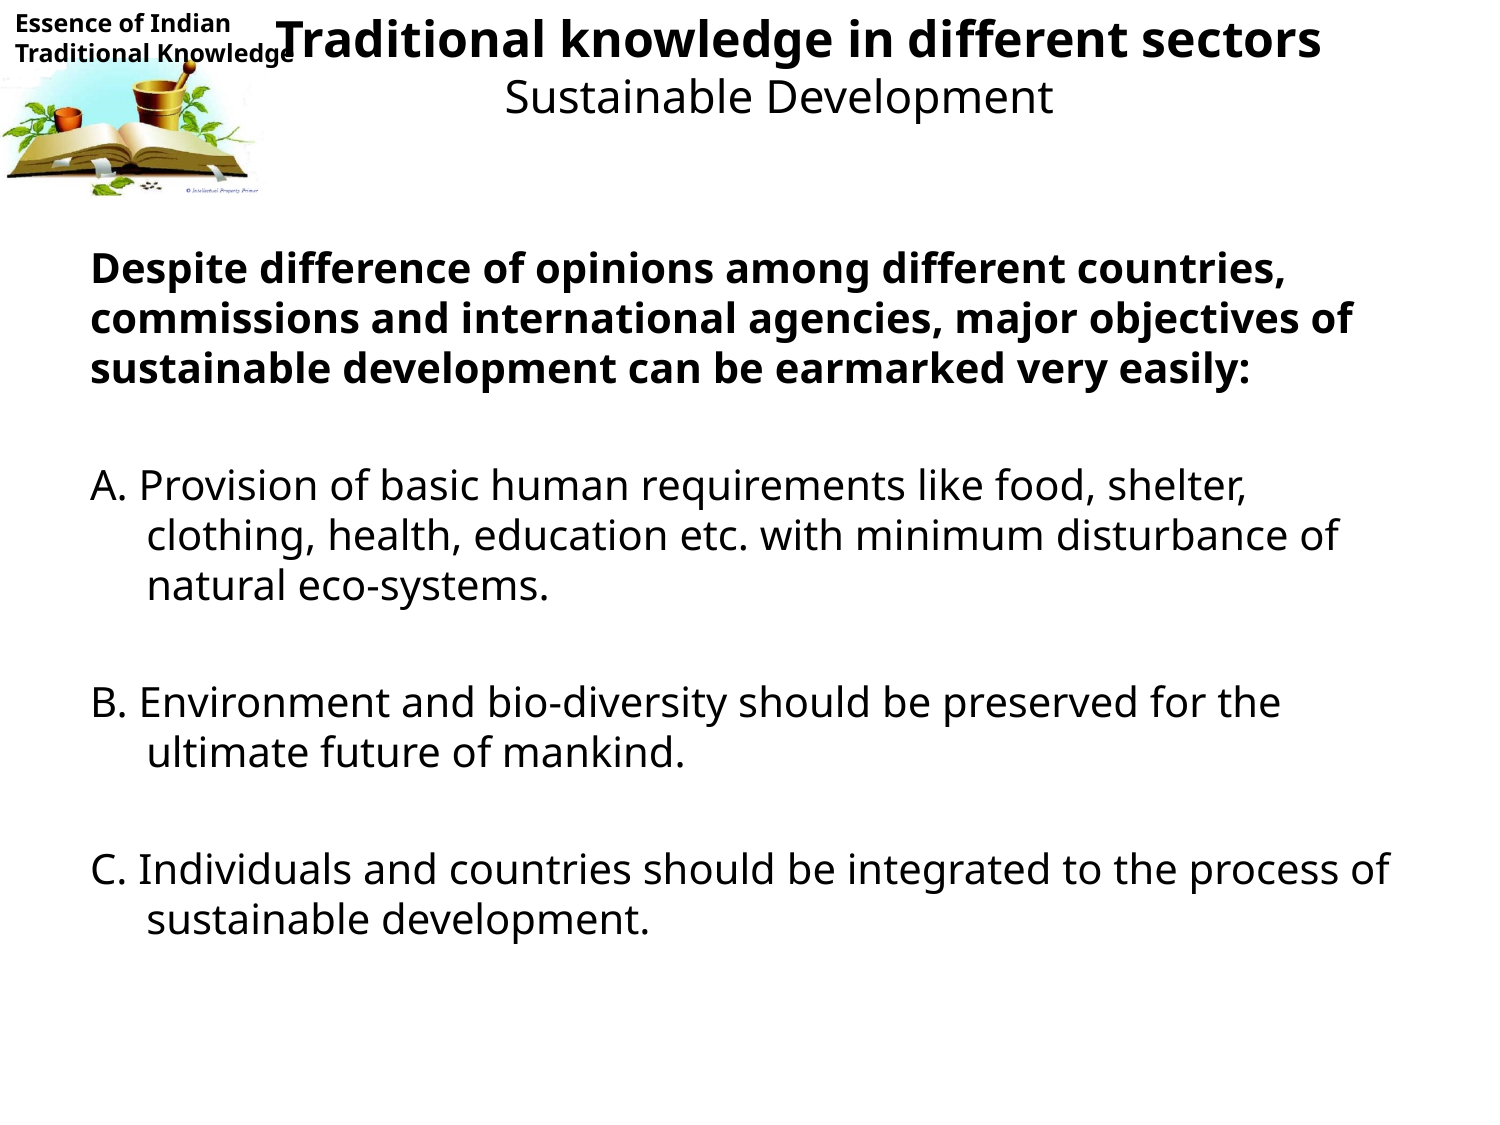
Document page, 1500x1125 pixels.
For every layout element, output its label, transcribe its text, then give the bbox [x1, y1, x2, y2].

text_box Traditional knowledge in different sectors Sustainable Development [58, 0, 1500, 130]
picture [0, 58, 267, 200]
list Despite difference of opinions among different countries, commissions and international agencies, major objectives of sustainable development can be earmarked very easily: A. Provision of basic human requirements like food, shelter, clothing, health, educa­tion etc. with minimum disturbance of natural eco-systems. B. Environment and bio-diversity should be preserved for the ultimate future of mankind. C. Individuals and countries should be integrated to the process of sustainable de­velopment. [75, 234, 1425, 977]
text_box Essence of Indian Traditional Knowledge [0, 0, 58, 56]
